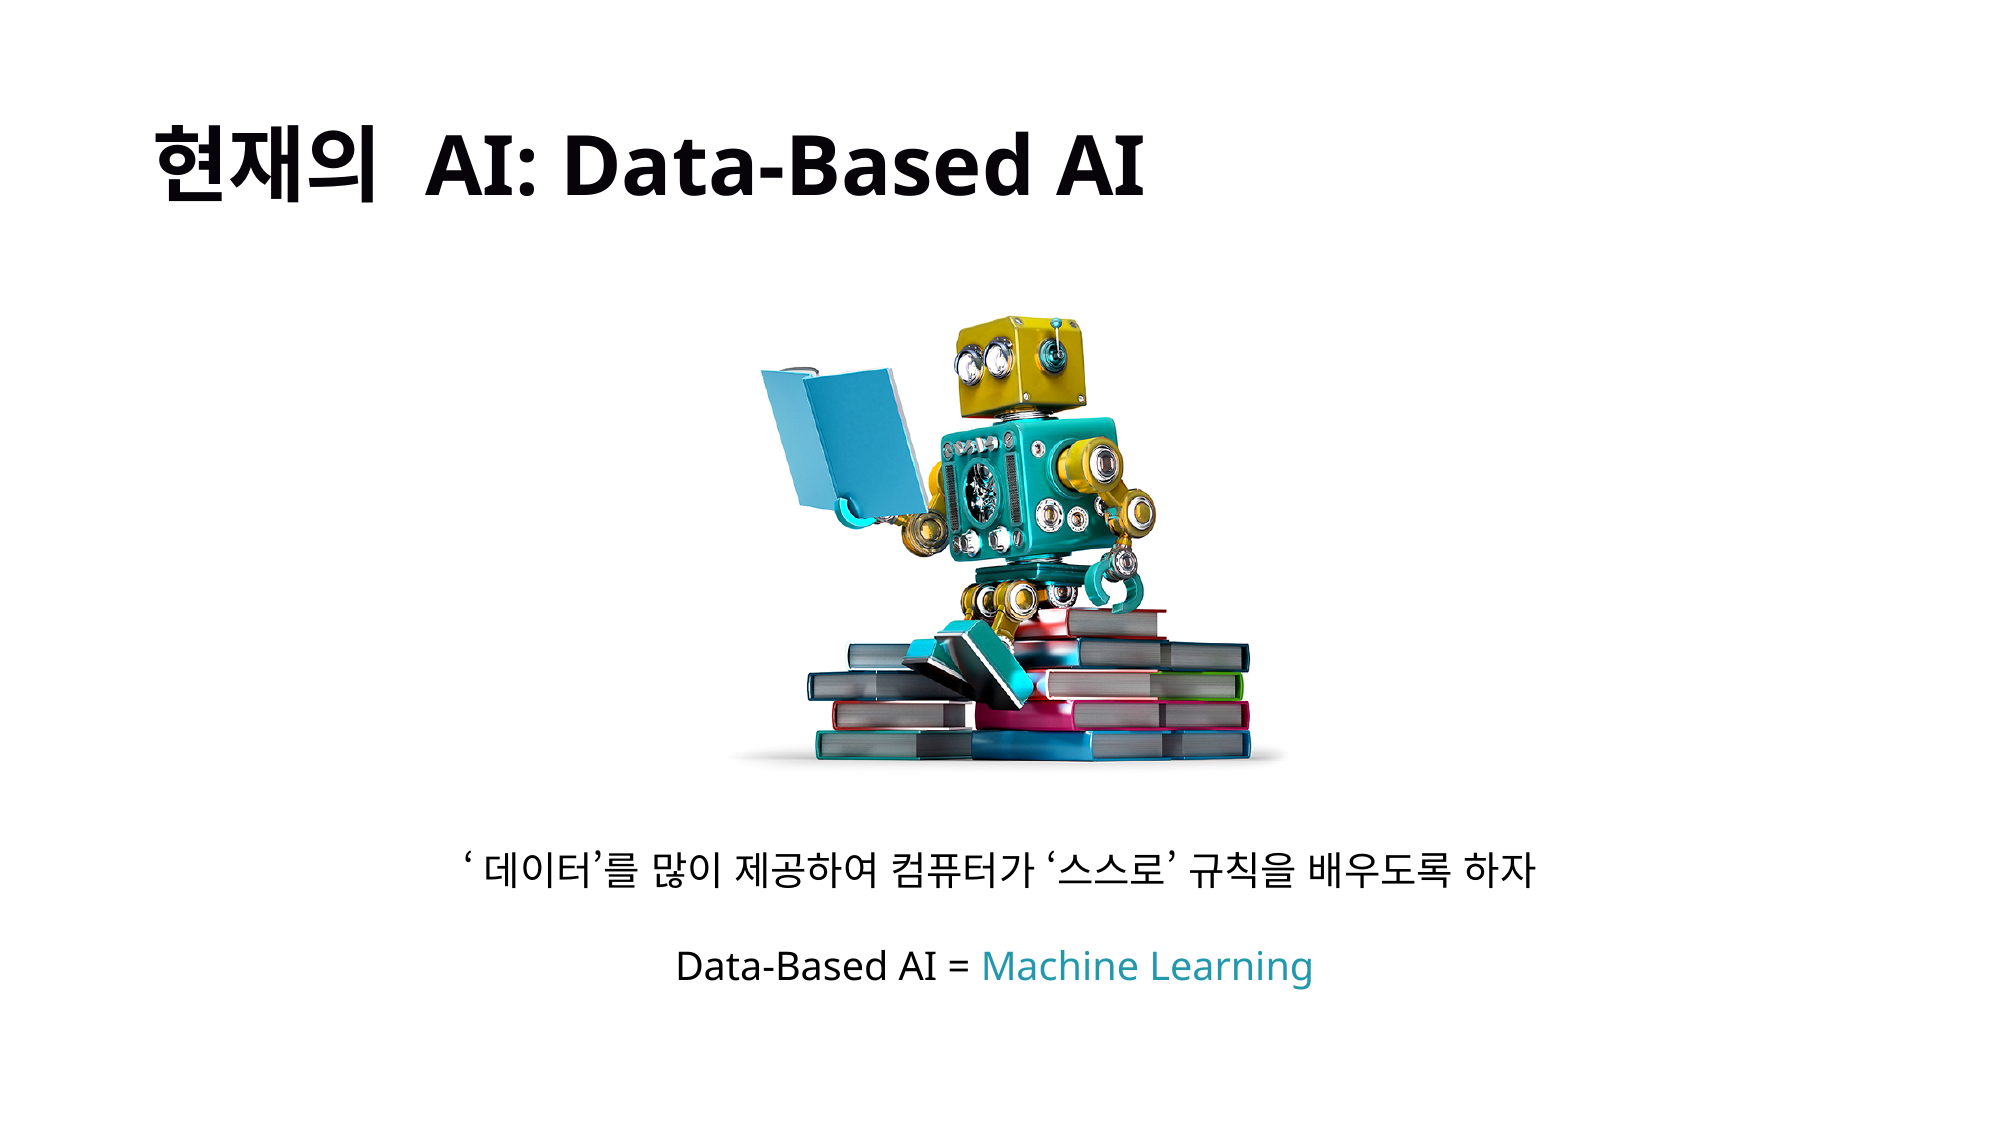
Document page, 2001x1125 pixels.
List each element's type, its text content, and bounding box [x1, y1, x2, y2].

title 현재의 AI: Data-Based AI [137, 59, 1863, 278]
picture [676, 241, 1324, 790]
text_box ‘데이터’를 많이 제공하여 컴퓨터가 ‘스스로’ 규칙을 배우도록 하자 Data-Based AI = Machine Learning [457, 839, 1543, 994]
